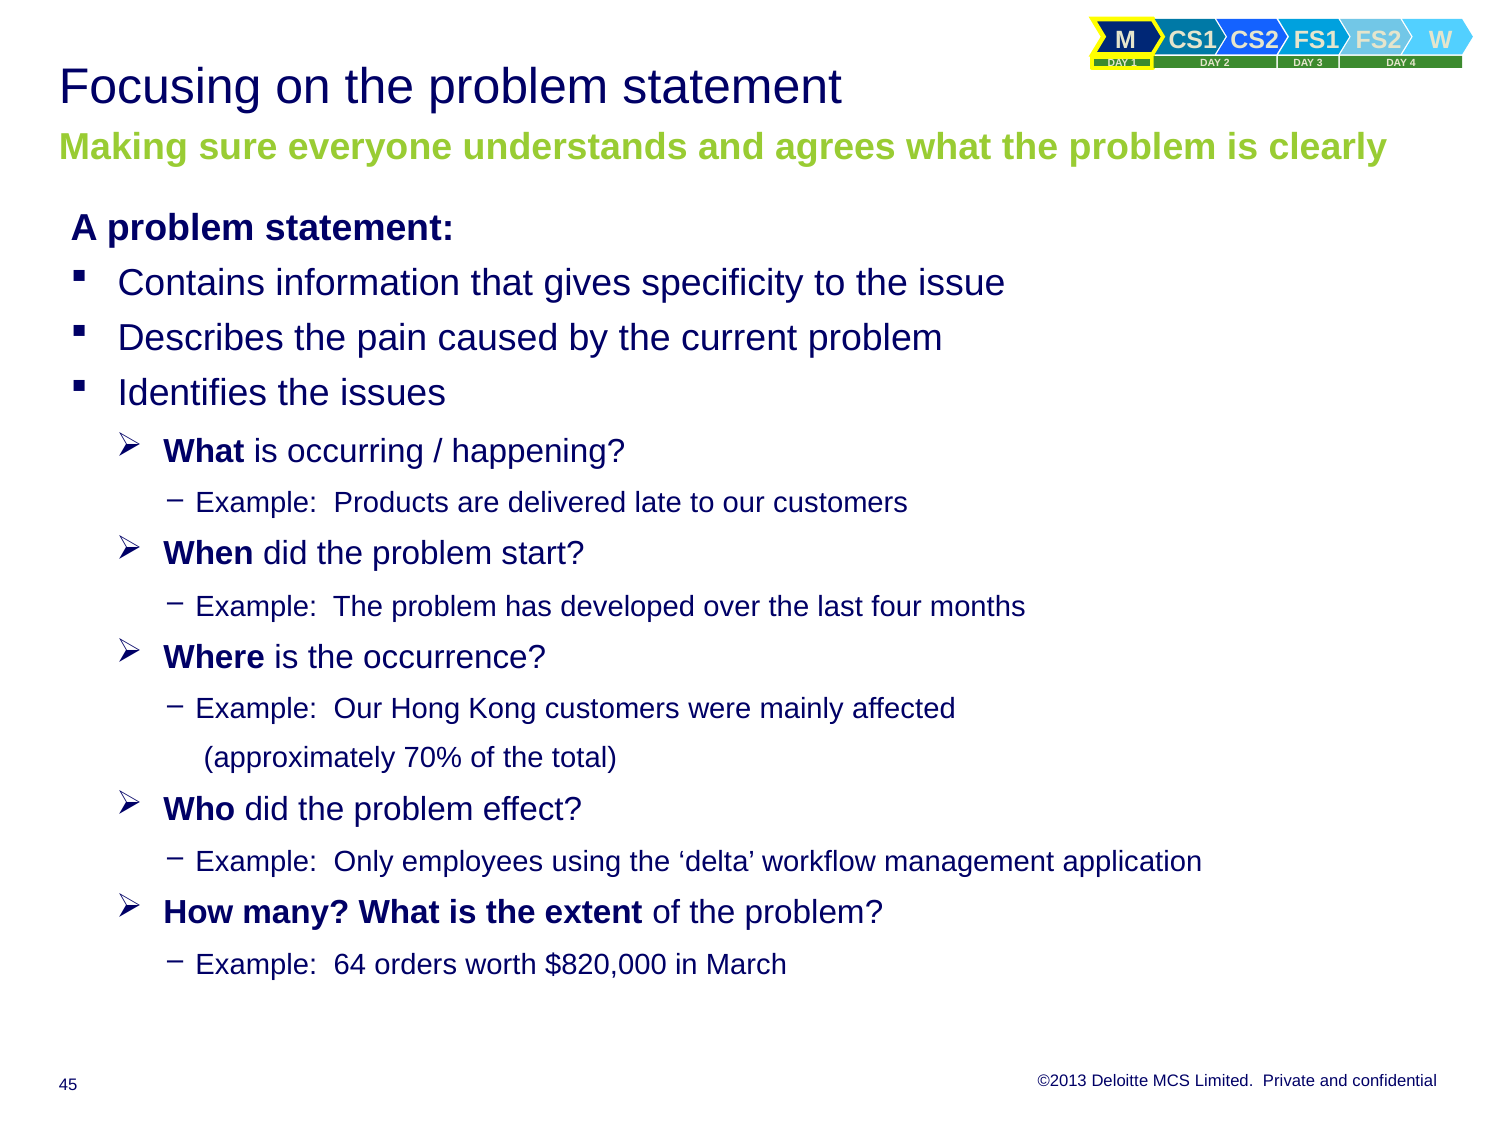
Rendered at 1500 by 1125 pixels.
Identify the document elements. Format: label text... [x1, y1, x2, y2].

slide_number 45 [58, 1073, 118, 1095]
title Focusing on the problem statement Making sure everyone understands and agrees what the problem is clearly [58, 58, 1441, 163]
list A problem statement: Contains information that gives specificity to the issue Describes the pain caused by the current problem Identifies the issues What is occurring / happening? Example: Products are delivered late to our customers When did the problem start? Example: The problem has developed over the last four months Where is the occurrence? Example: Our Hong Kong customers were mainly affected (approximately 70% of the total) Who did the problem effect? Example: Only employees using the ‘delta’ workflow management application How many? What is the extent of the problem? Example: 64 orders worth $820,000 in March [58, 189, 1360, 1030]
